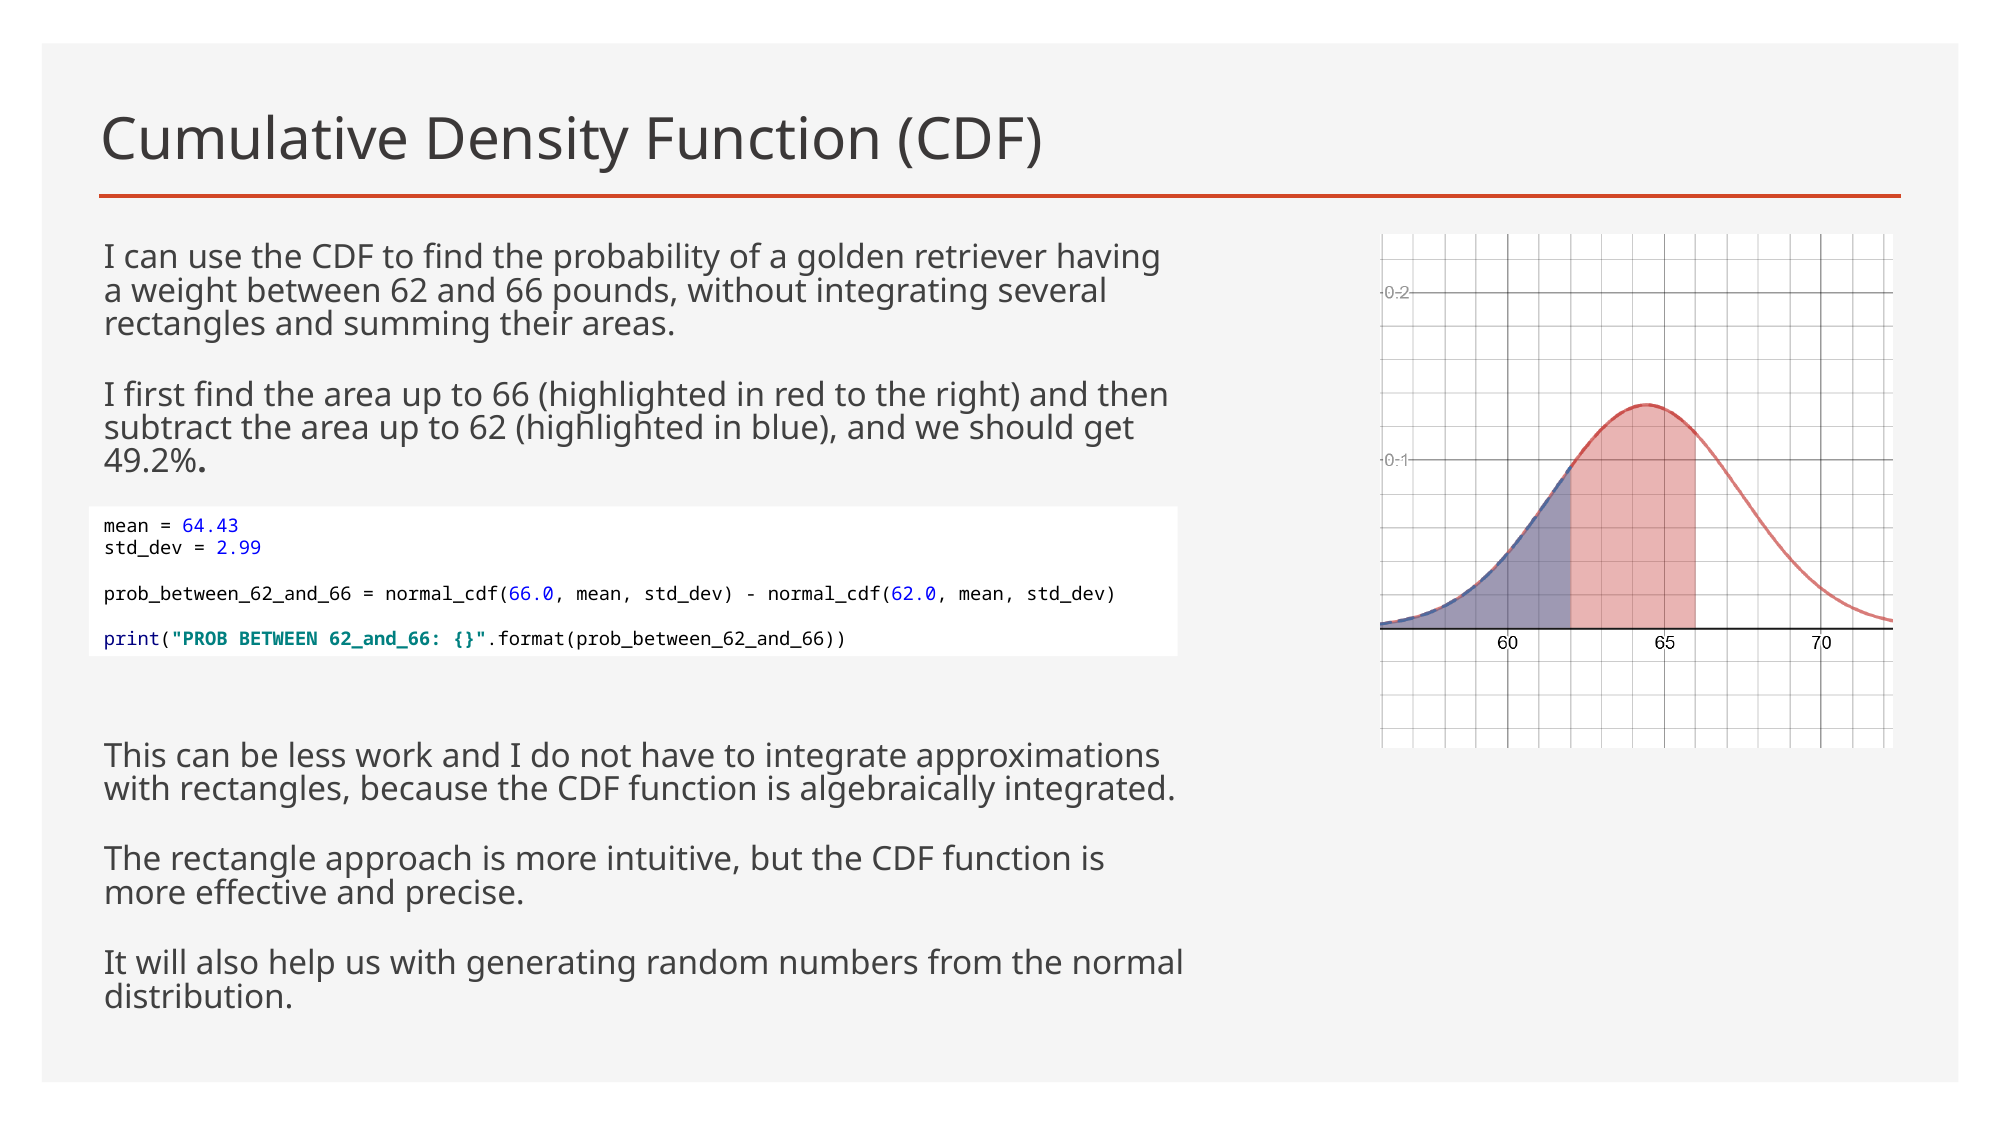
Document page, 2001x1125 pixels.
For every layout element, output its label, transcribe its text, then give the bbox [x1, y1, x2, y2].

list I can use the CDF to find the probability of a golden retriever having a weight between 62 and 66 pounds, without integrating several rectangles and summing their areas. I first find the area up to 66 (highlighted in red to the right) and then subtract the area up to 62 (highlighted in blue), and we should get 49.2%. This can be less work and I do not have to integrate approximations with rectangles, because the CDF function is algebraically integrated. The rectangle approach is more intuitive, but the CDF function is more effective and precise. It will also help us with generating random numbers from the normal distribution. [88, 234, 1205, 1025]
title Cumulative Density Function (CDF) [85, 73, 1089, 179]
picture [1379, 234, 1893, 748]
text_box mean = 64.43 std_dev = 2.99 prob_between_62_and_66 = normal_cdf(66.0, mean, std_dev) - normal_cdf(62.0, mean, std_dev) print("PROB BETWEEN 62_and_66: {}".format(prob_between_62_and_66)) [88, 506, 1178, 657]
